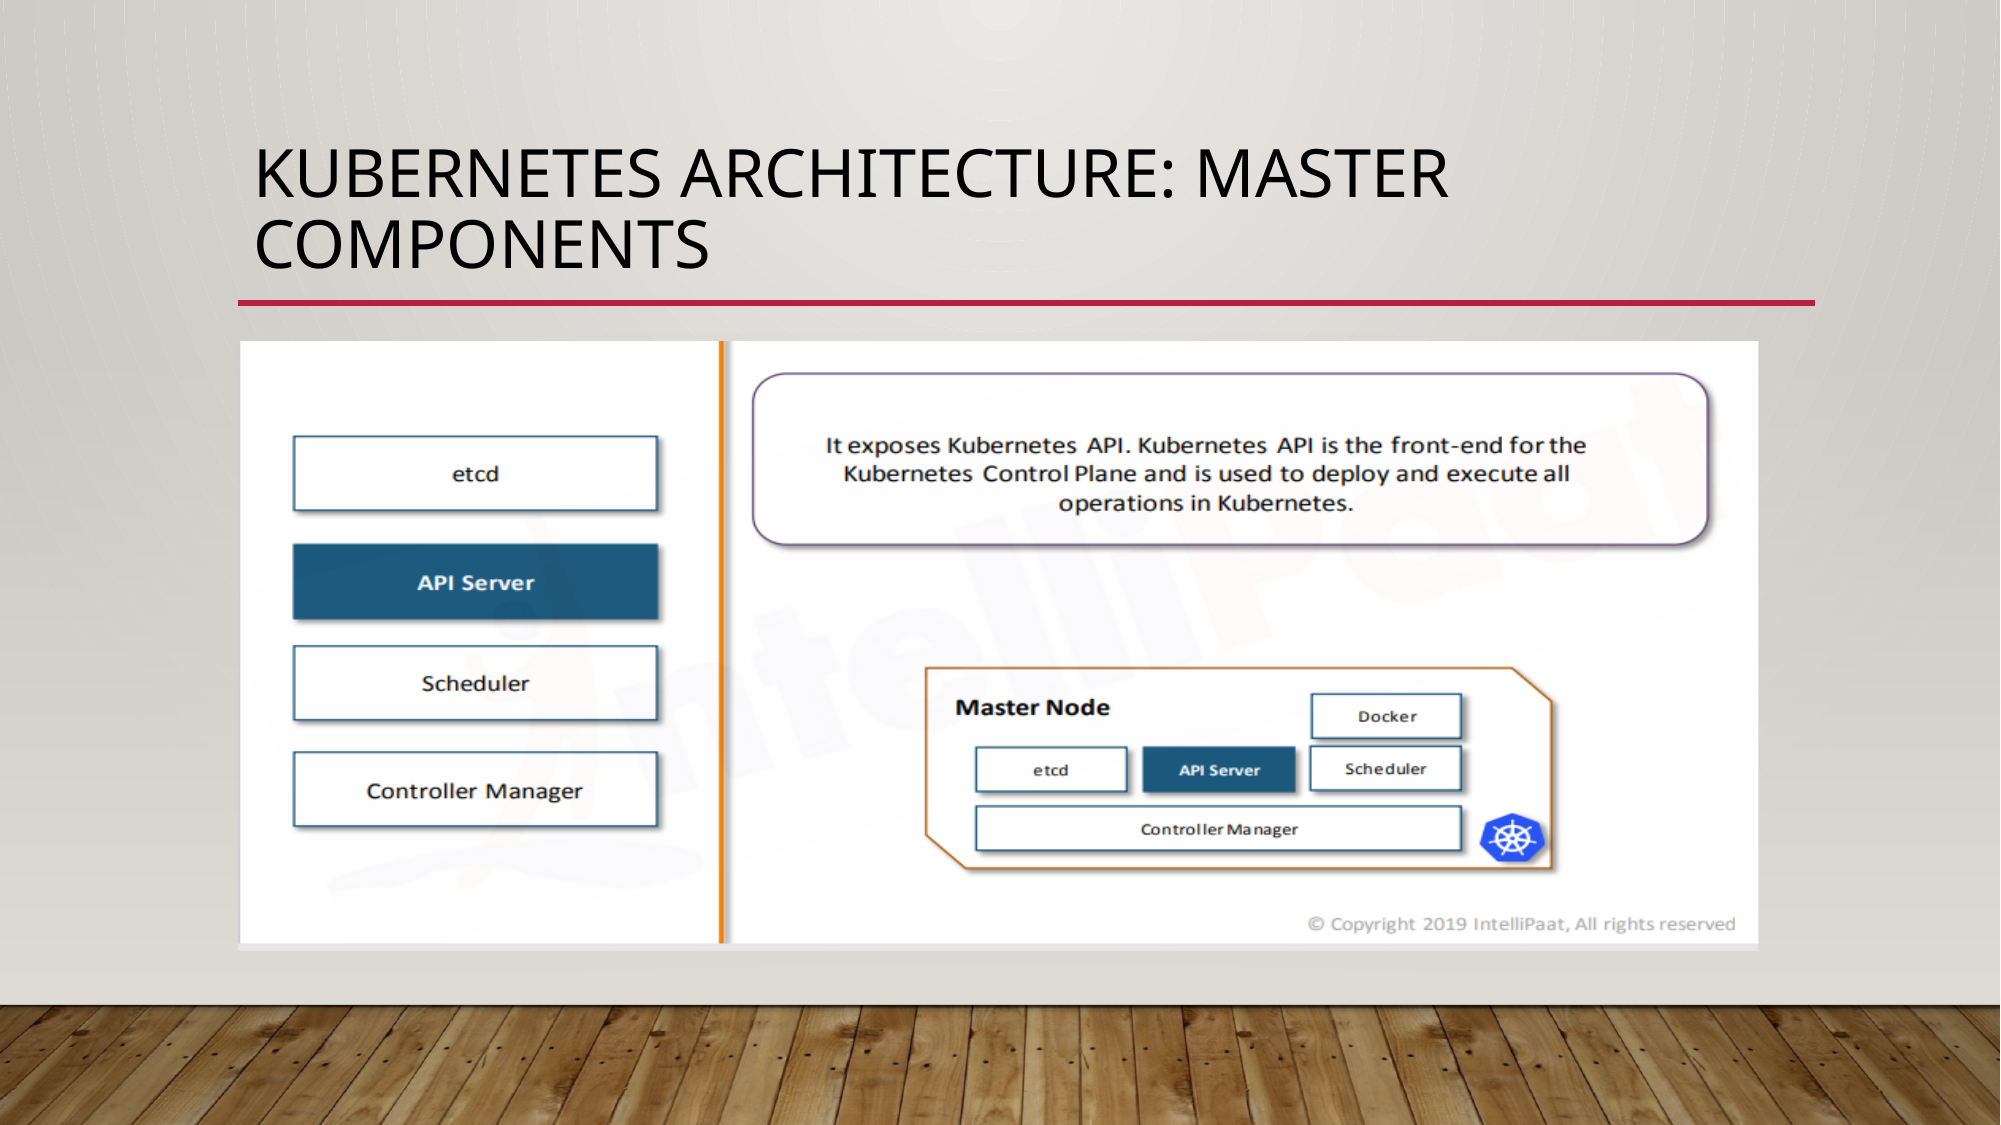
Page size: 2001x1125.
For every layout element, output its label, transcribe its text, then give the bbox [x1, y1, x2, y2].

title Kubernetes architecture: MASTER COMPONENTS [238, 131, 1814, 305]
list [237, 341, 1759, 951]
picture [0, 1005, 2000, 1125]
